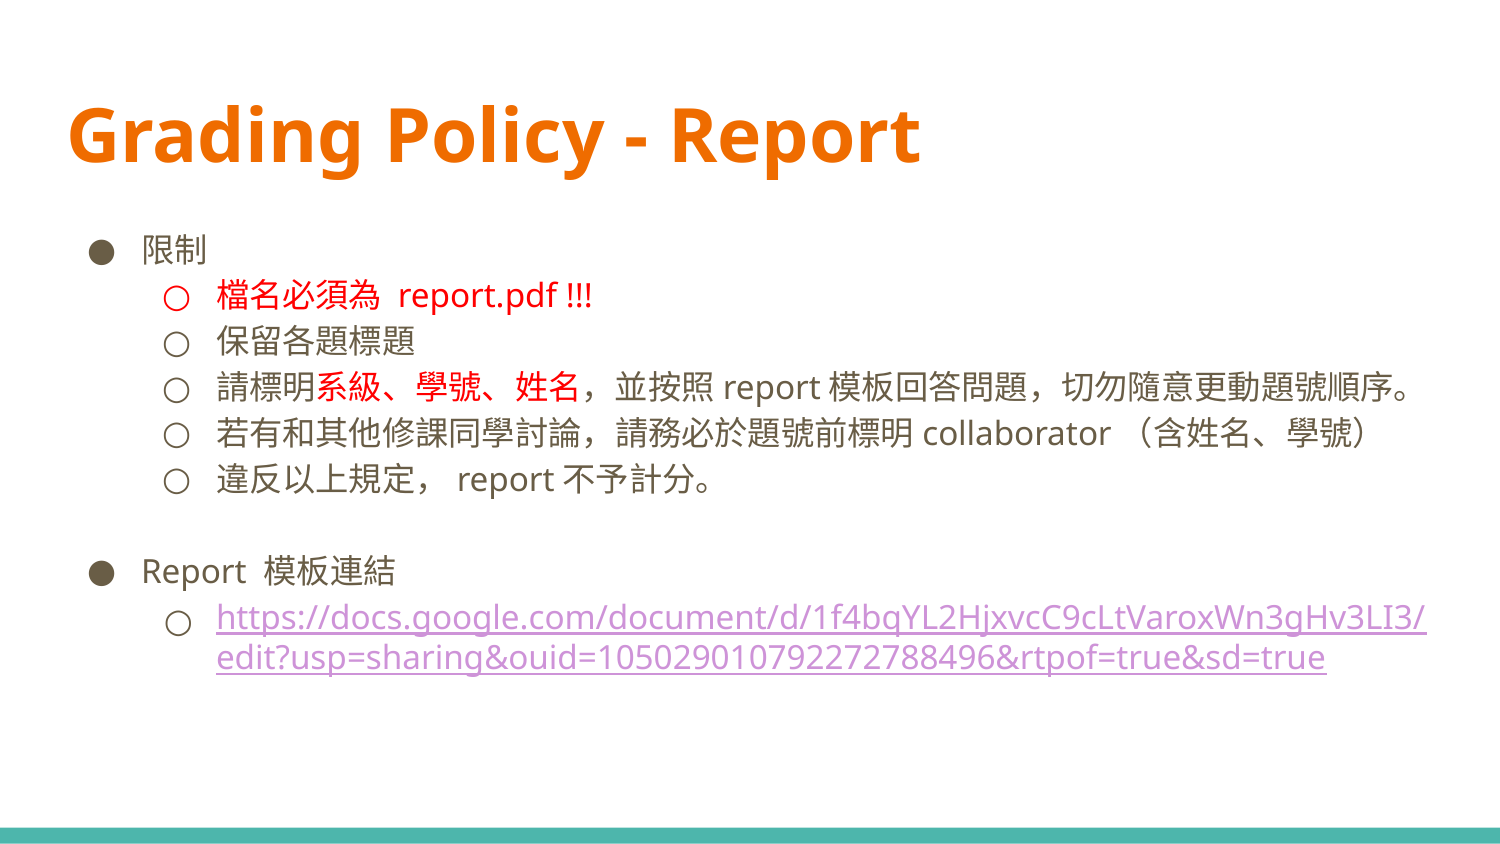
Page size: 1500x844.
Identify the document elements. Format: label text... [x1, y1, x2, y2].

list 限制 檔名必須為 report.pdf !!! 保留各題標題 請標明系級、學號、姓名，並按照report模板回答問題，切勿隨意更動題號順序。 若有和其他修課同學討論，請務必於題號前標明collaborator（含姓名、學號） 違反以上規定，report不予計分。 Report 模板連結 https://docs.google.com/document/d/1f4bqYL2HjxvcC9cLtVaroxWn3gHv3LI3/edit?usp=sharing&ouid=105029010792272788496&rtpof=true&sd=true [51, 207, 1449, 828]
title Grading Policy - Report [51, 72, 1449, 189]
